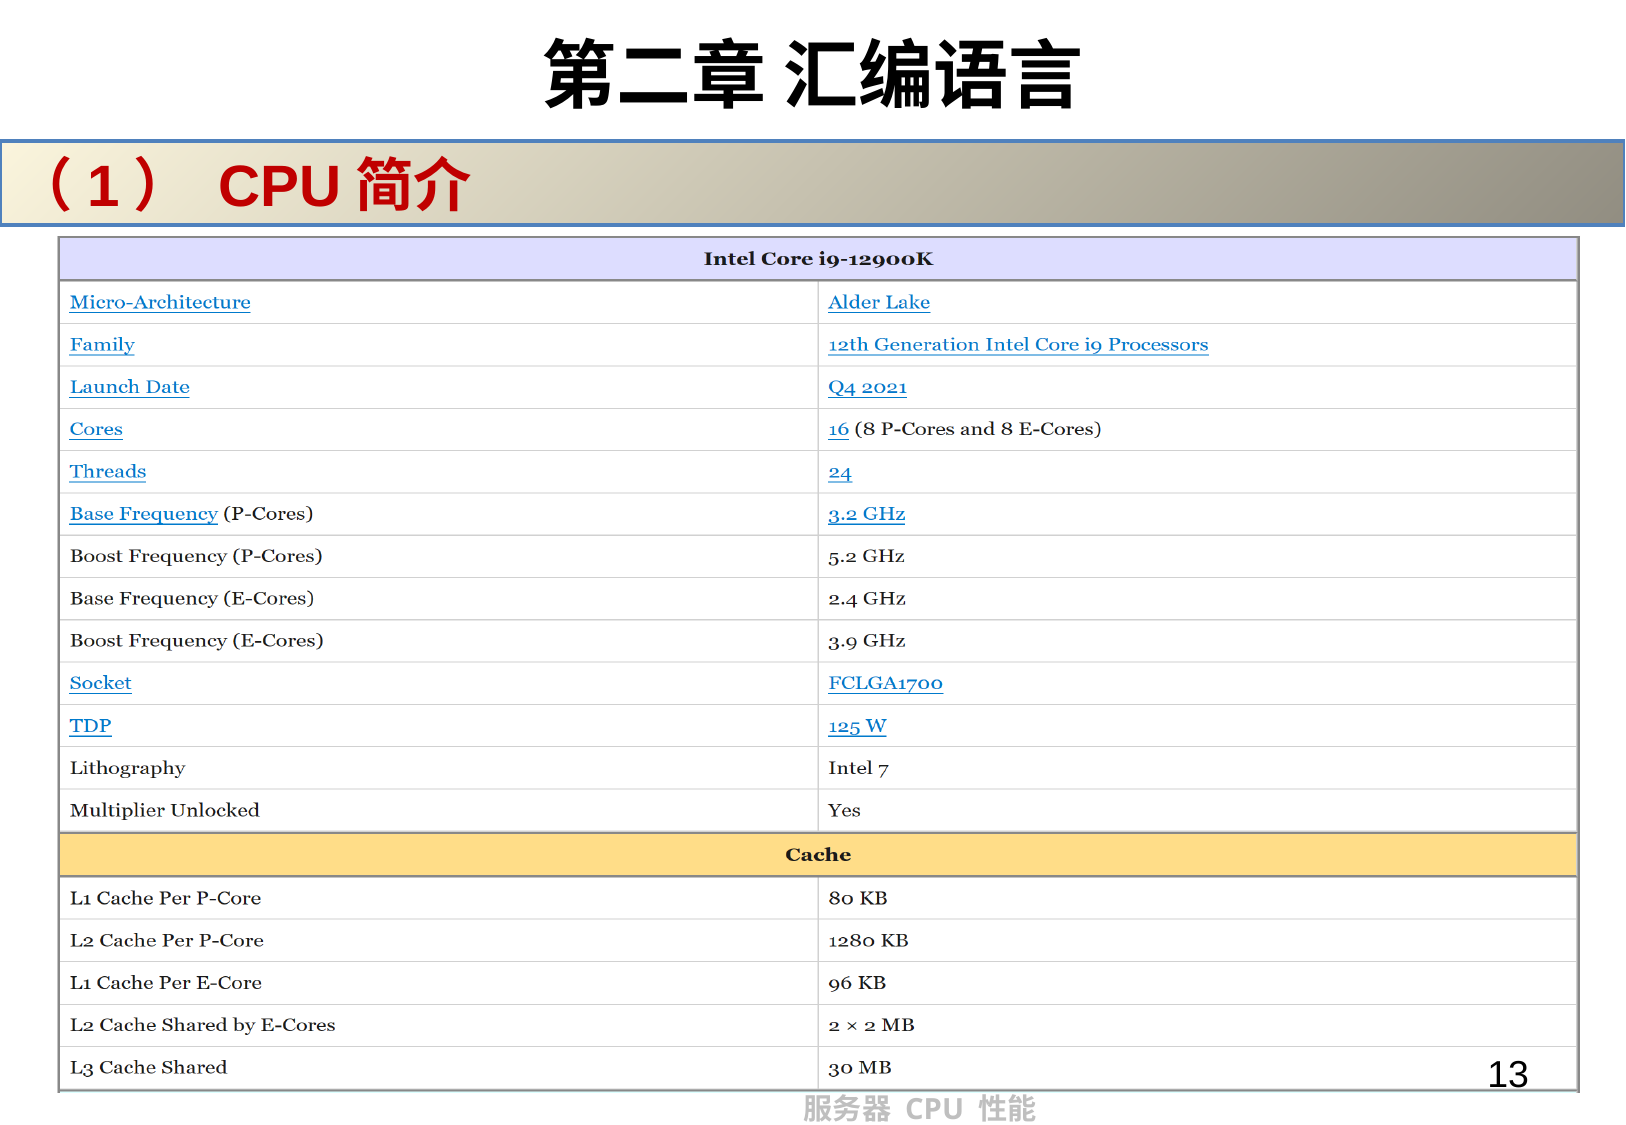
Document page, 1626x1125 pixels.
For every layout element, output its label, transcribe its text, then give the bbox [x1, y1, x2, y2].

text_box 服务器 CPU 性能 rank：http://www.servercpu.cn/cputiantitu/ [788, 1083, 1589, 1125]
picture [0, 235, 1591, 1093]
text_box （1） CPU简介 [0, 139, 1625, 227]
title 第二章 汇编语言 [81, 19, 1544, 126]
